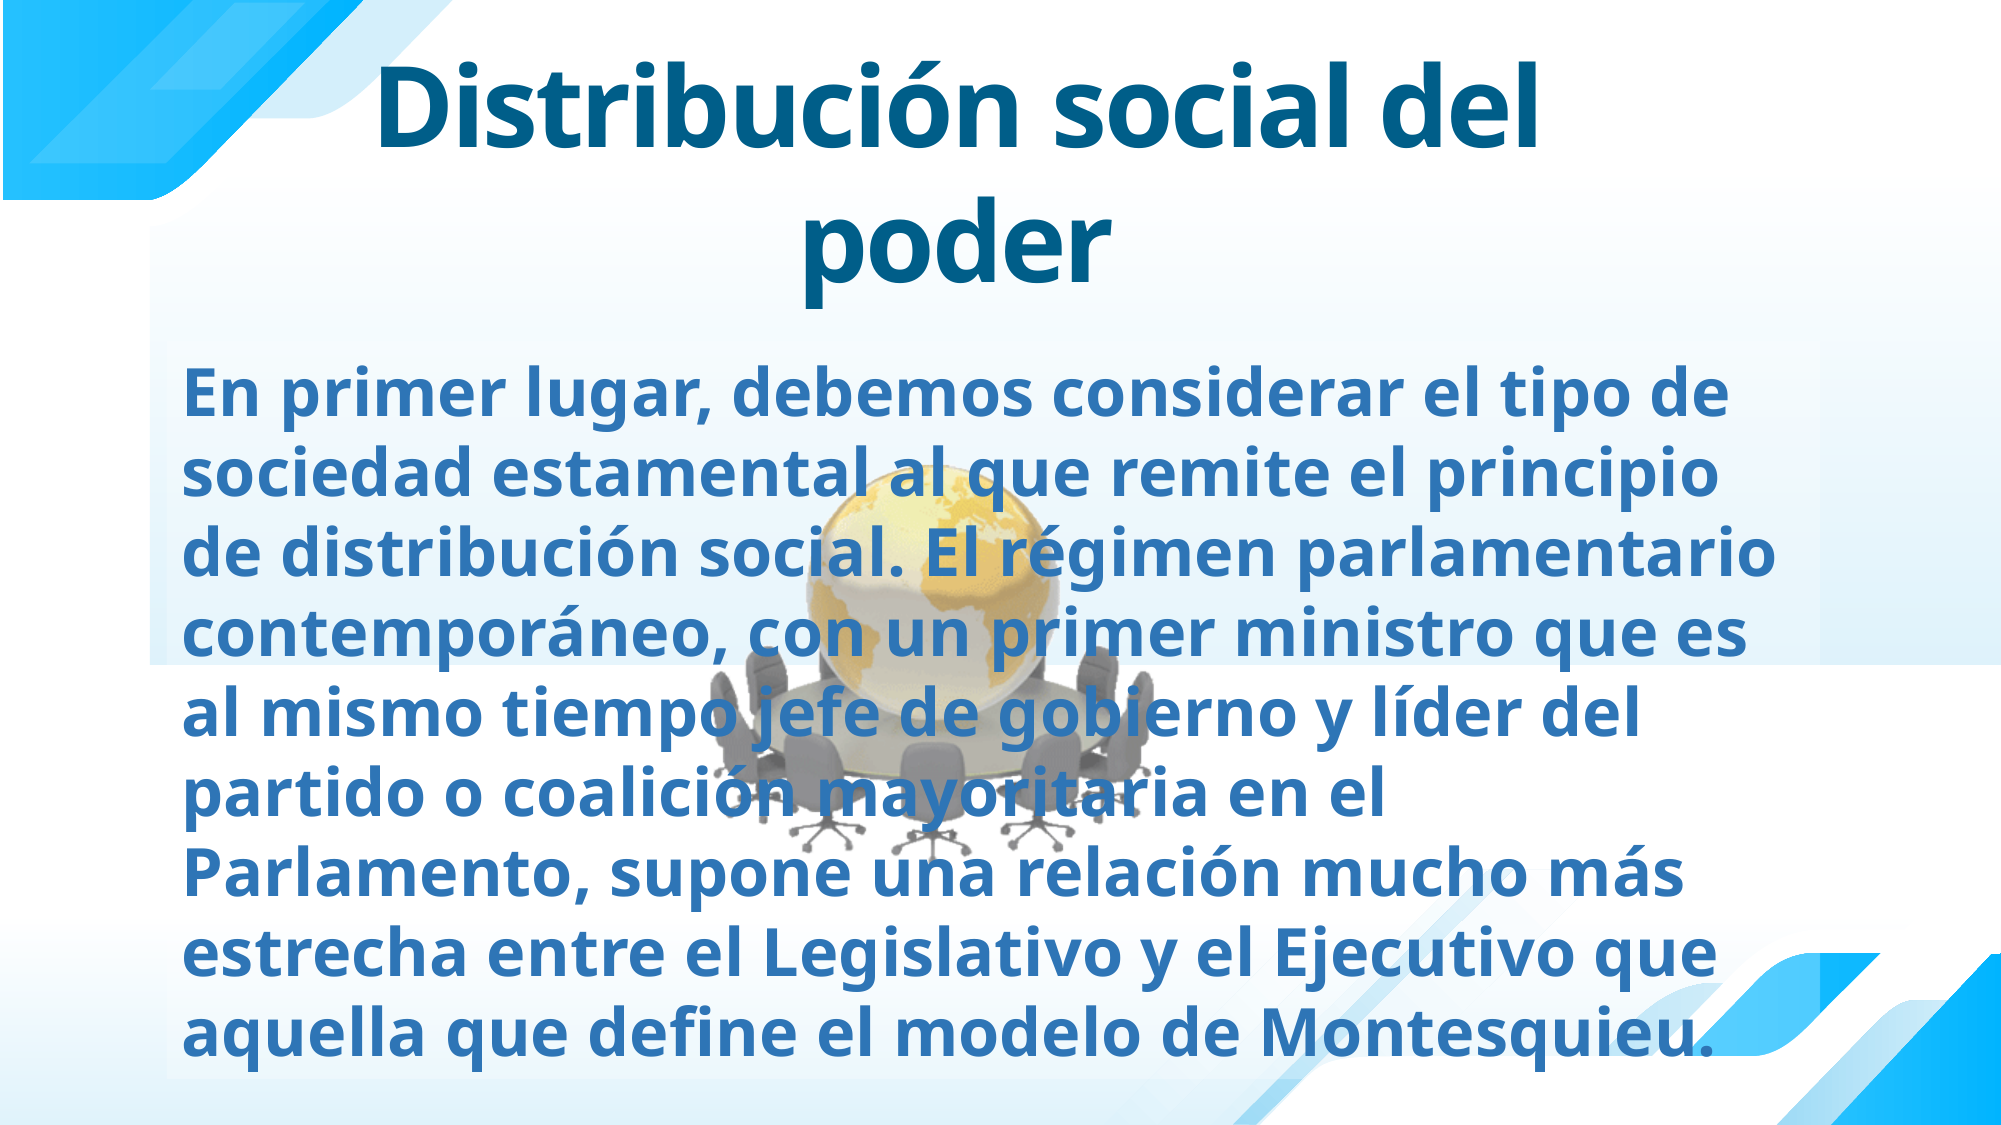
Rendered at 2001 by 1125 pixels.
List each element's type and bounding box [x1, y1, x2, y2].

text_box [0, 0, 2000, 1125]
picture [661, 454, 1209, 905]
